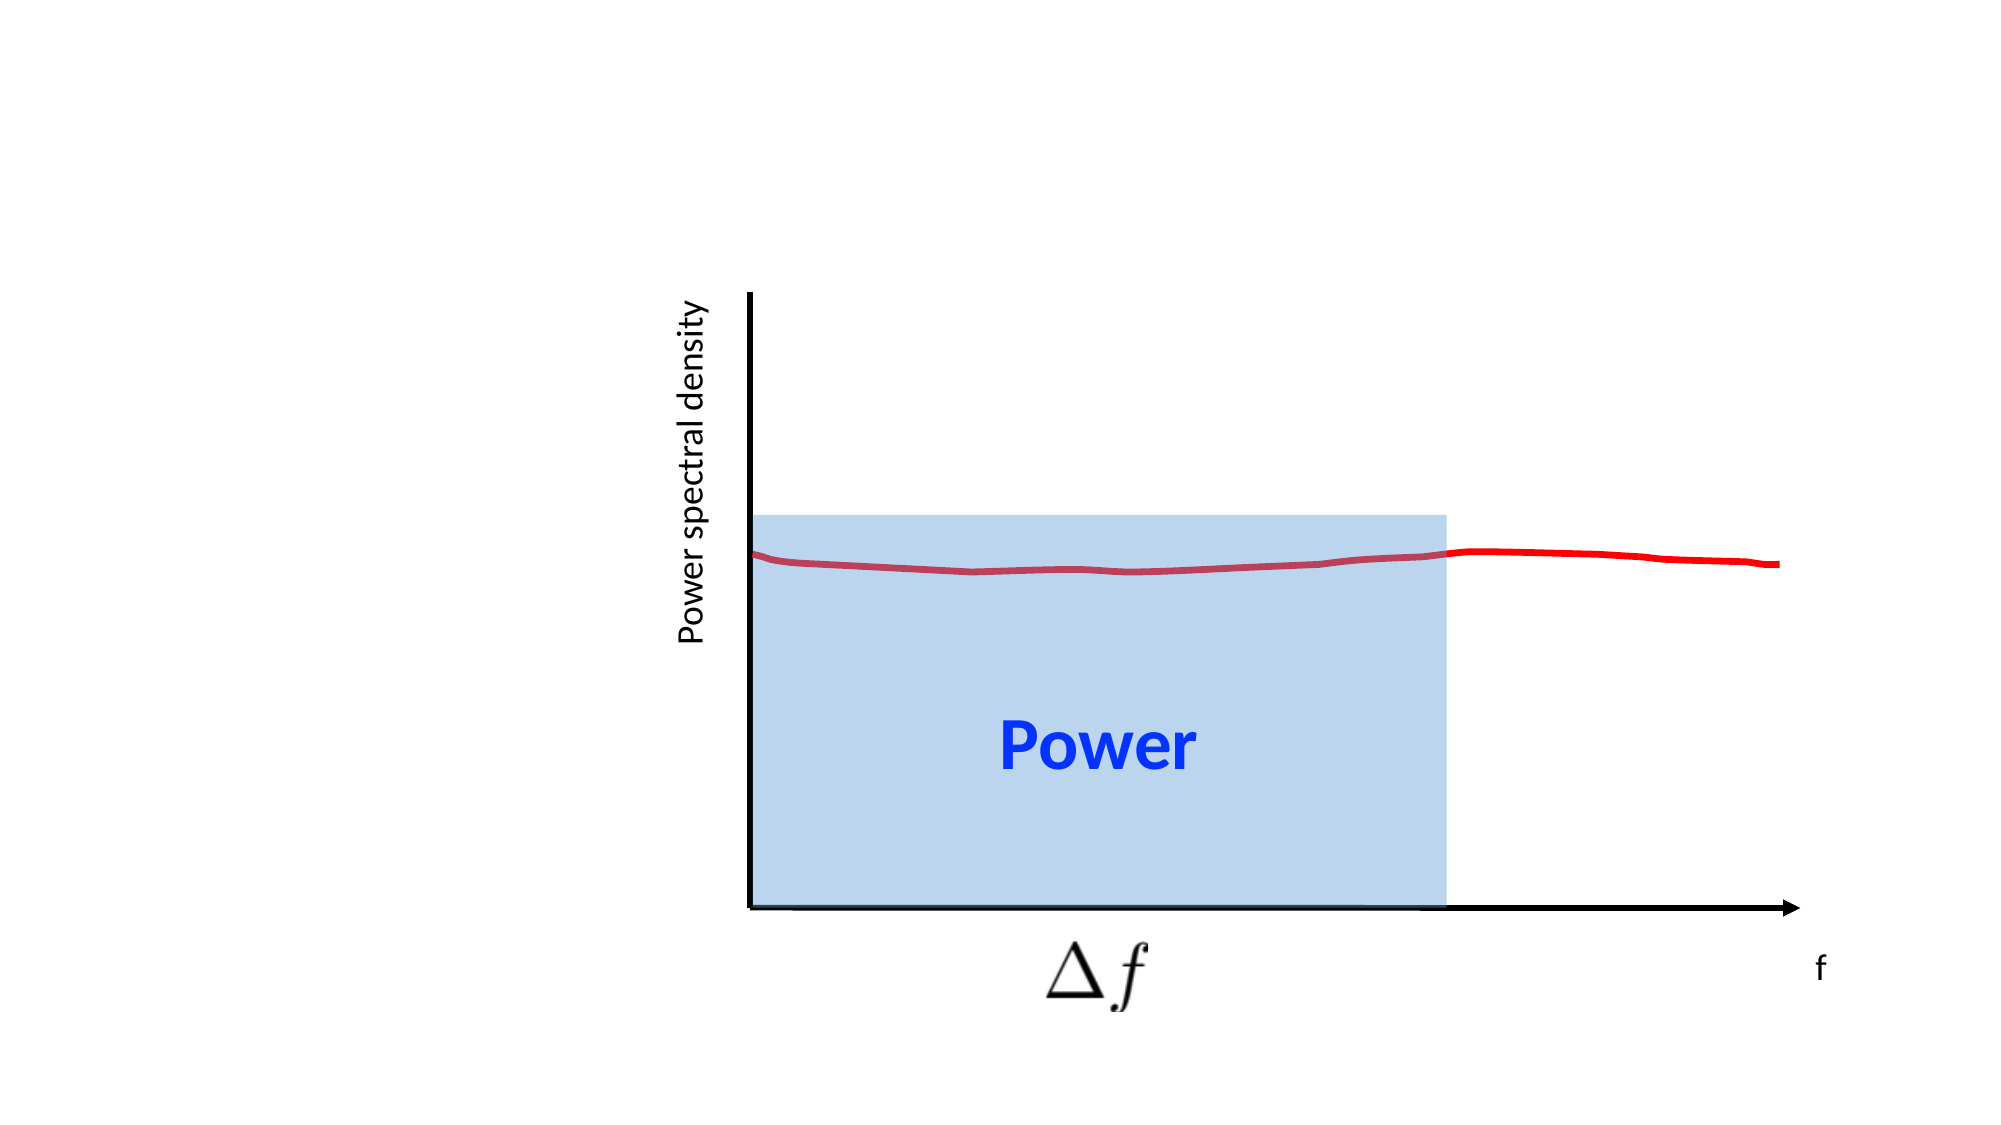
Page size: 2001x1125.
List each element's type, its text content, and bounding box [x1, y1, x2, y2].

text_box [752, 514, 1448, 907]
text_box Power [985, 686, 1214, 792]
text_box [1448, 550, 1780, 566]
text_box f [1800, 935, 1842, 996]
text_box Power spectral density [657, 106, 718, 660]
picture [1045, 940, 1149, 1012]
